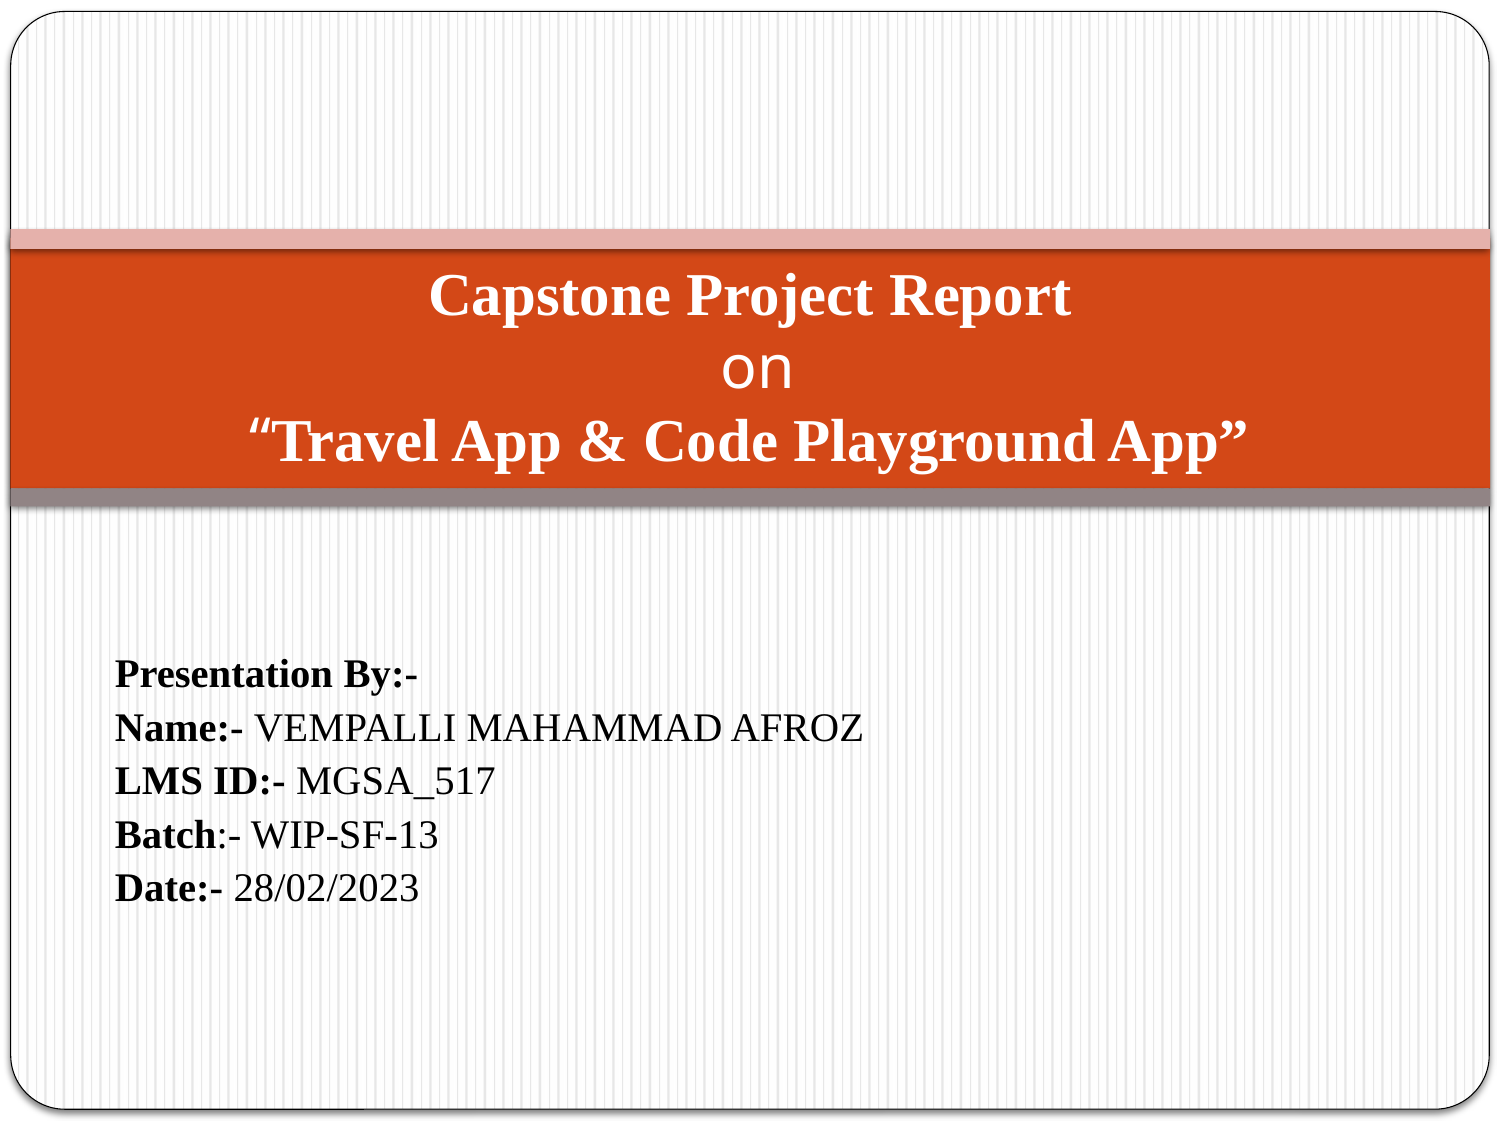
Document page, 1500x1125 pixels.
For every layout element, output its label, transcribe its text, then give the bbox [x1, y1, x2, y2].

title Capstone Project Report on “Travel App & Code Playground App” [75, 247, 1425, 489]
subtitle Presentation By:- Name:- VEMPALLI MAHAMMAD AFROZ LMS ID:- MGSA_517 Batch:- WIP-SF-13 Date:- 28/02/2023 [99, 549, 1275, 925]
